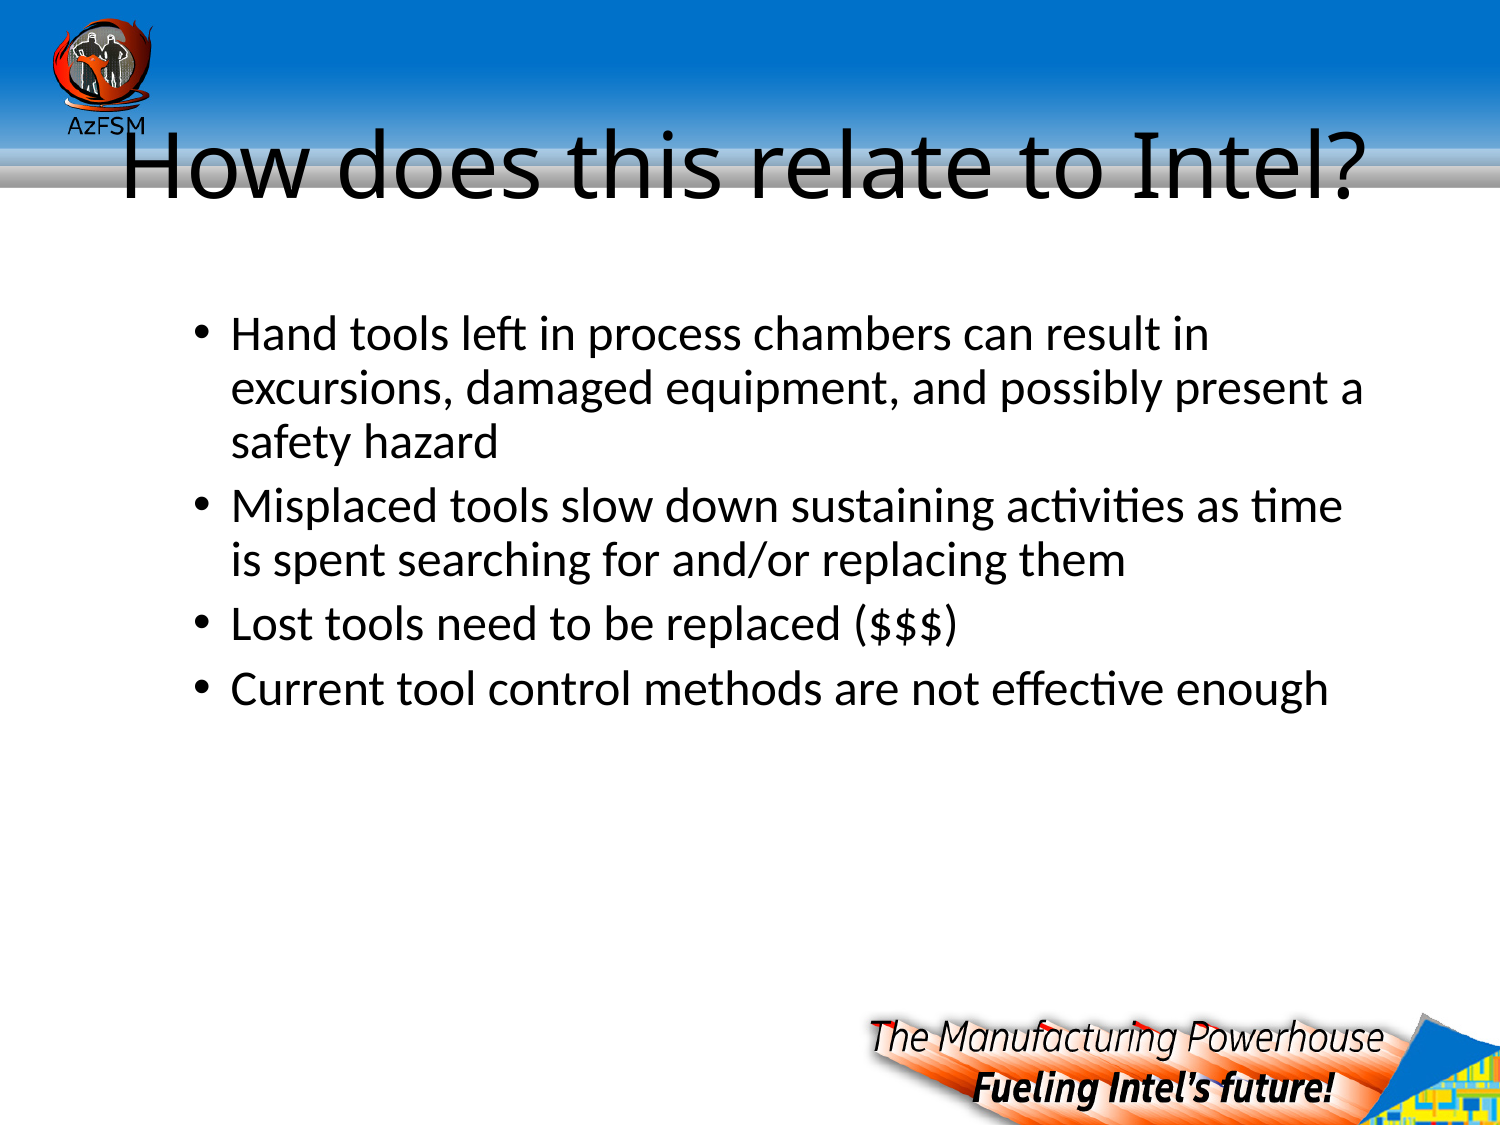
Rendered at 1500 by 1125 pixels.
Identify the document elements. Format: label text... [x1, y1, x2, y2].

list Hand tools left in process chambers can result in excursions, damaged equipment, and possibly present a safety hazard Misplaced tools slow down sustaining activities as time is spent searching for and/or replacing them Lost tools need to be replaced ($$$) Current tool control methods are not effective enough [103, 299, 1397, 1014]
title How does this relate to Intel? [103, 59, 1397, 278]
picture [0, 0, 1500, 1125]
